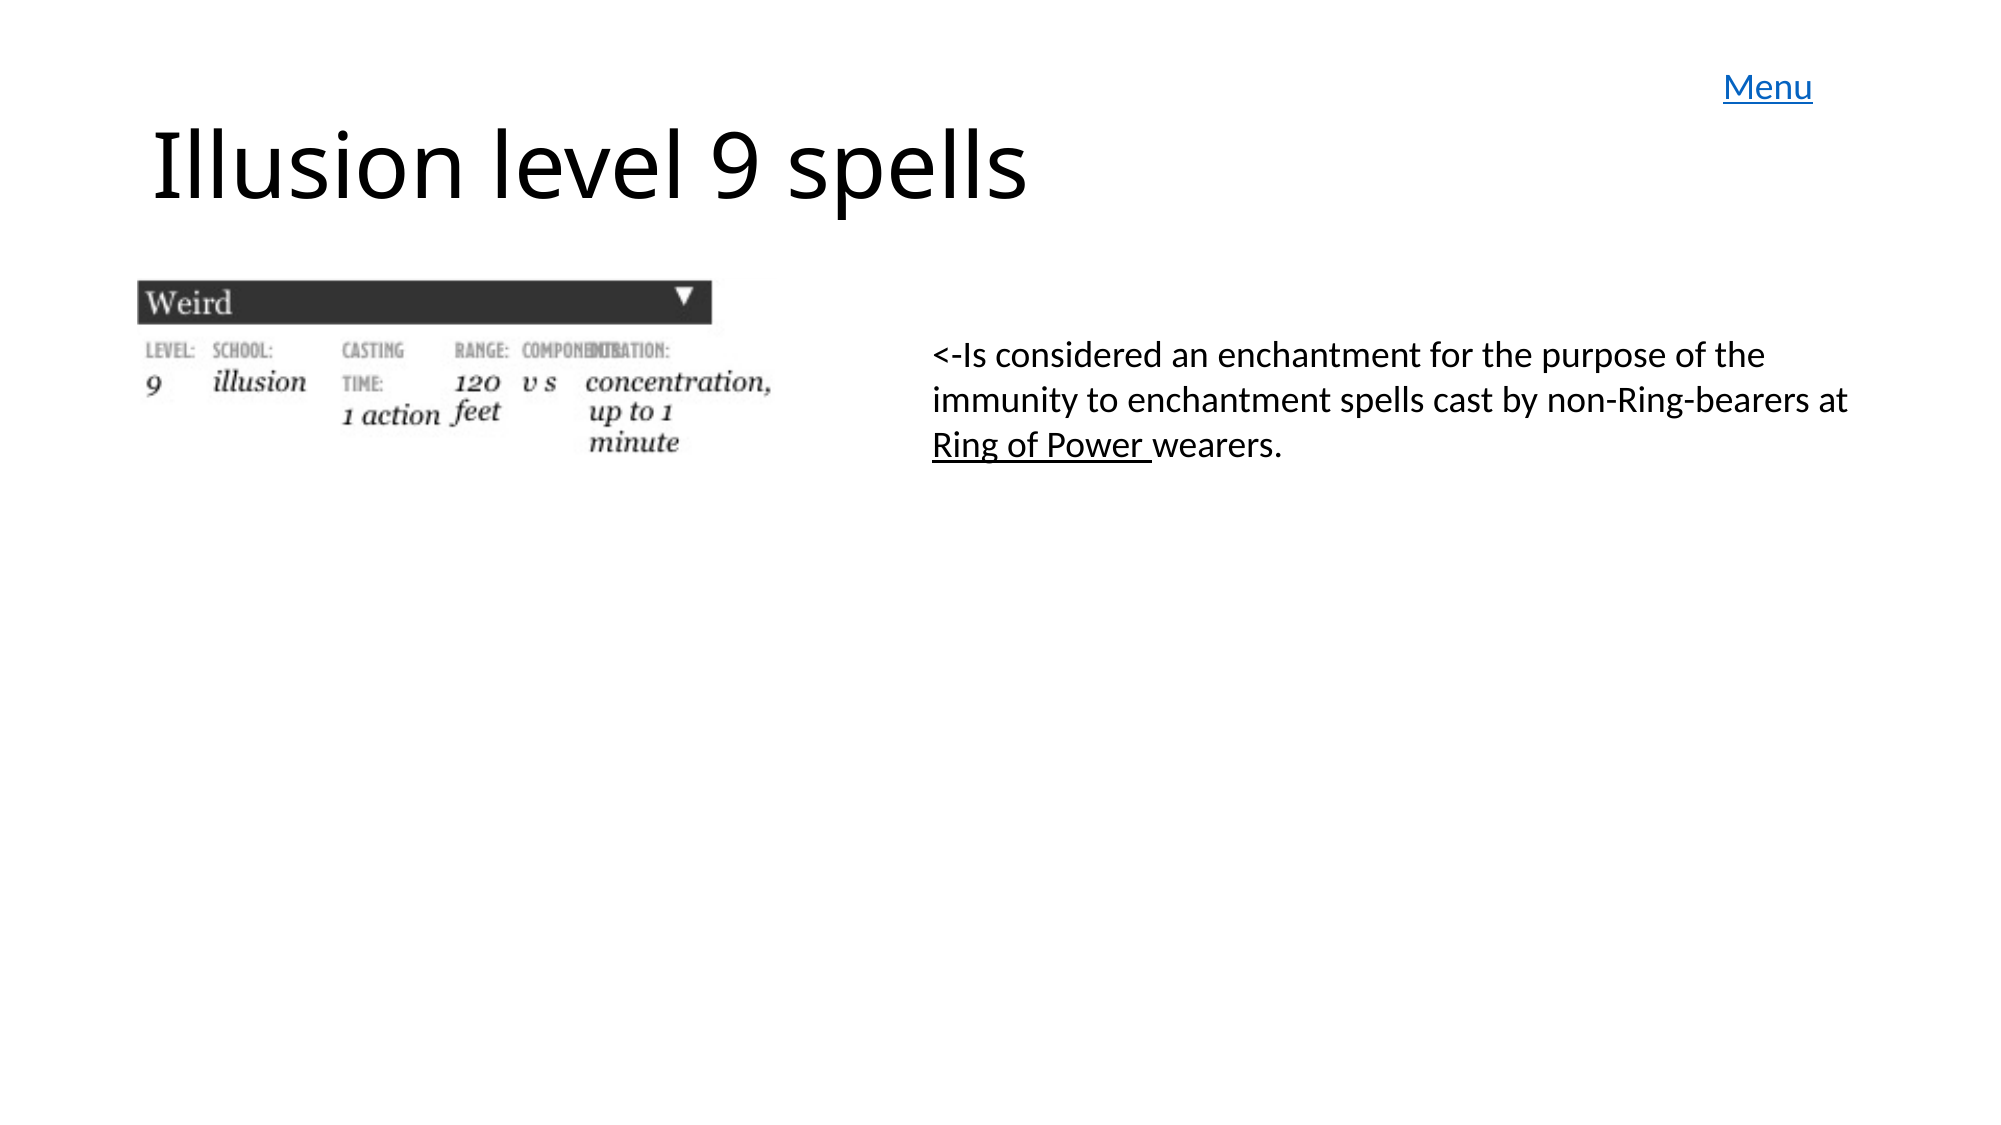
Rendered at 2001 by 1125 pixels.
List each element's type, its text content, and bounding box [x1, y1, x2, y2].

text_box <-Is considered an enchantment for the purpose of the immunity to enchantment spells cast by non-Ring-bearers at Ring of Power wearers. [917, 322, 1935, 473]
text_box Menu [1347, 9, 1828, 115]
title Illusion level 9 spells [137, 59, 1863, 278]
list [137, 277, 777, 469]
